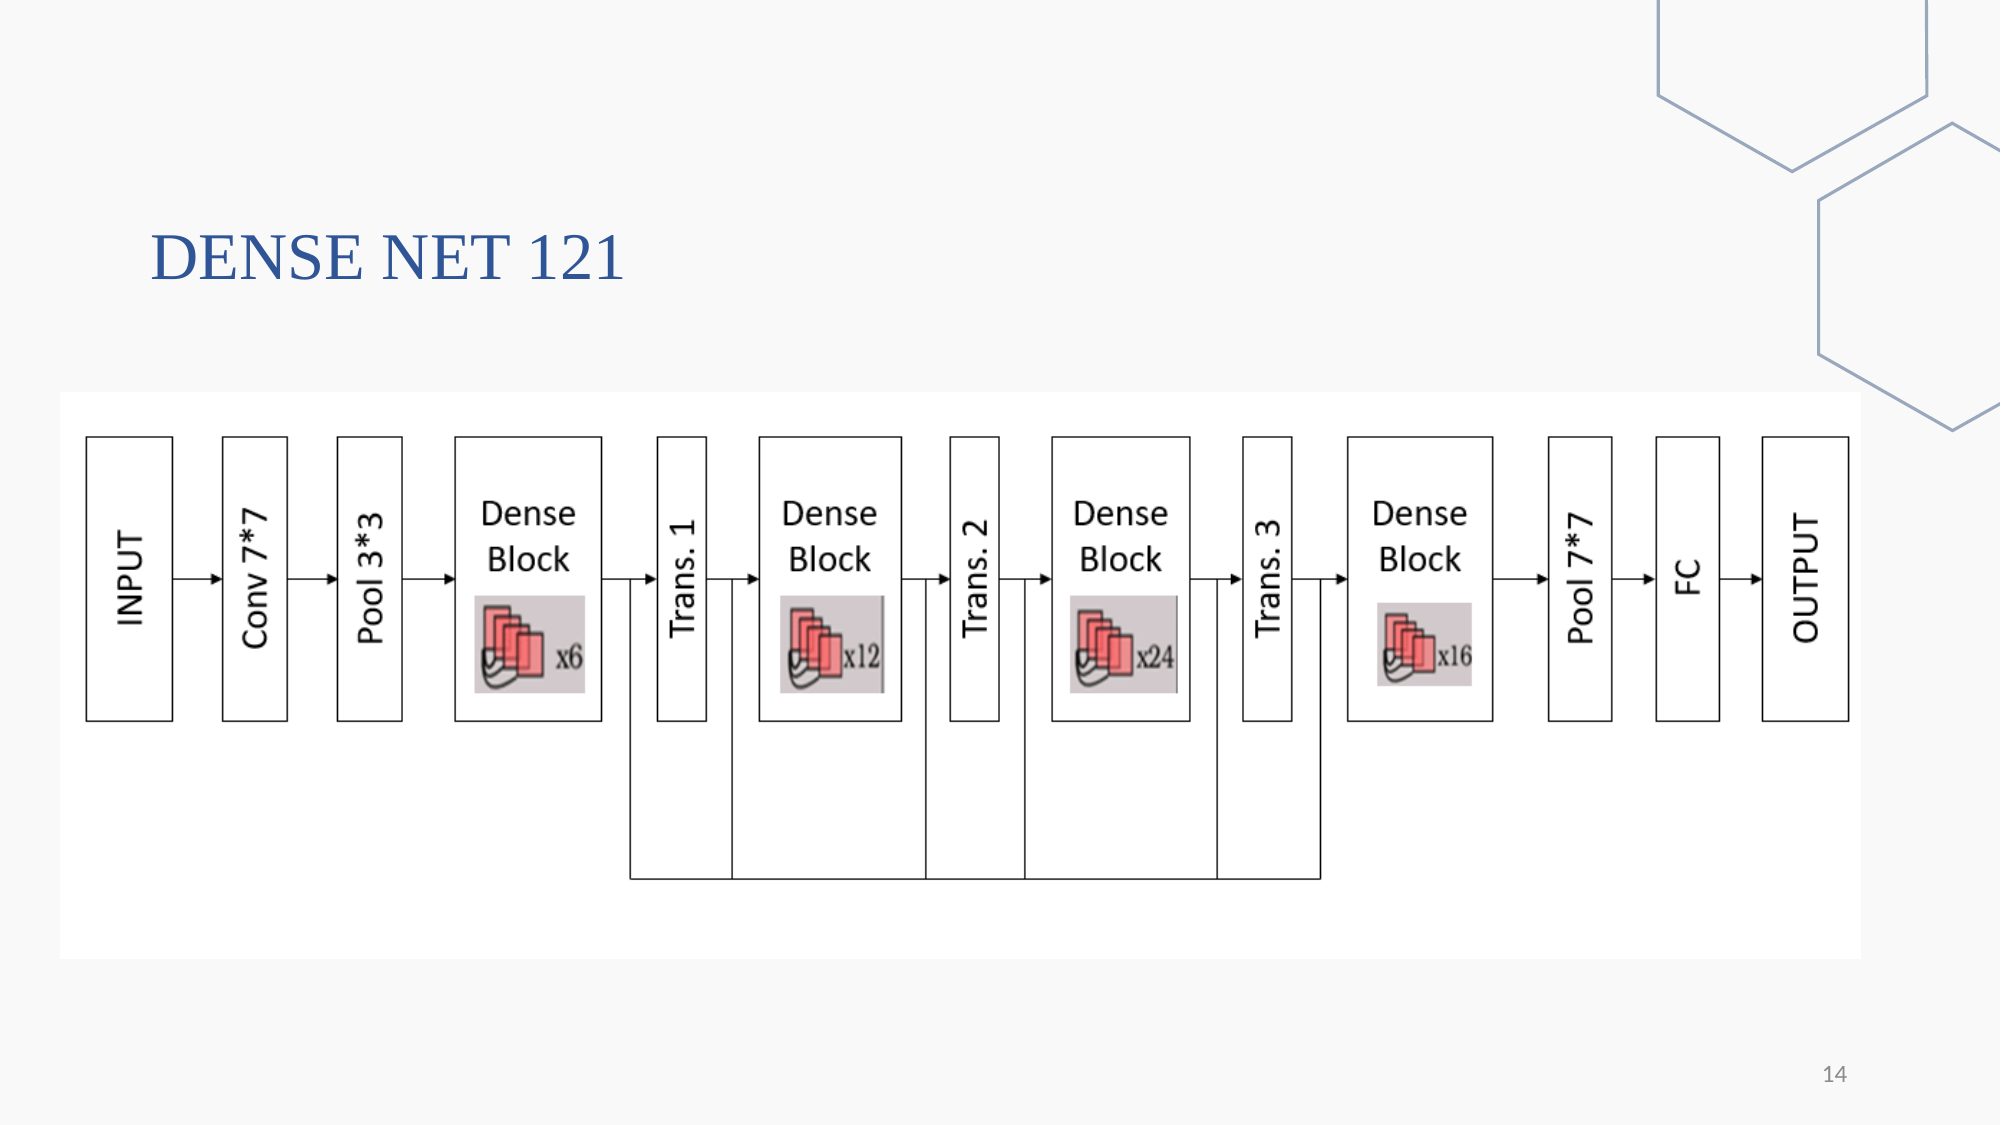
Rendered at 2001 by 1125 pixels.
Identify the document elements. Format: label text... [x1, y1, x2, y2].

picture [60, 392, 1861, 959]
slide_number 14 [1412, 1042, 1863, 1103]
text_box [1818, 123, 2000, 431]
title DENSE NET 121 [135, 149, 1861, 367]
text_box [1658, 0, 1927, 172]
